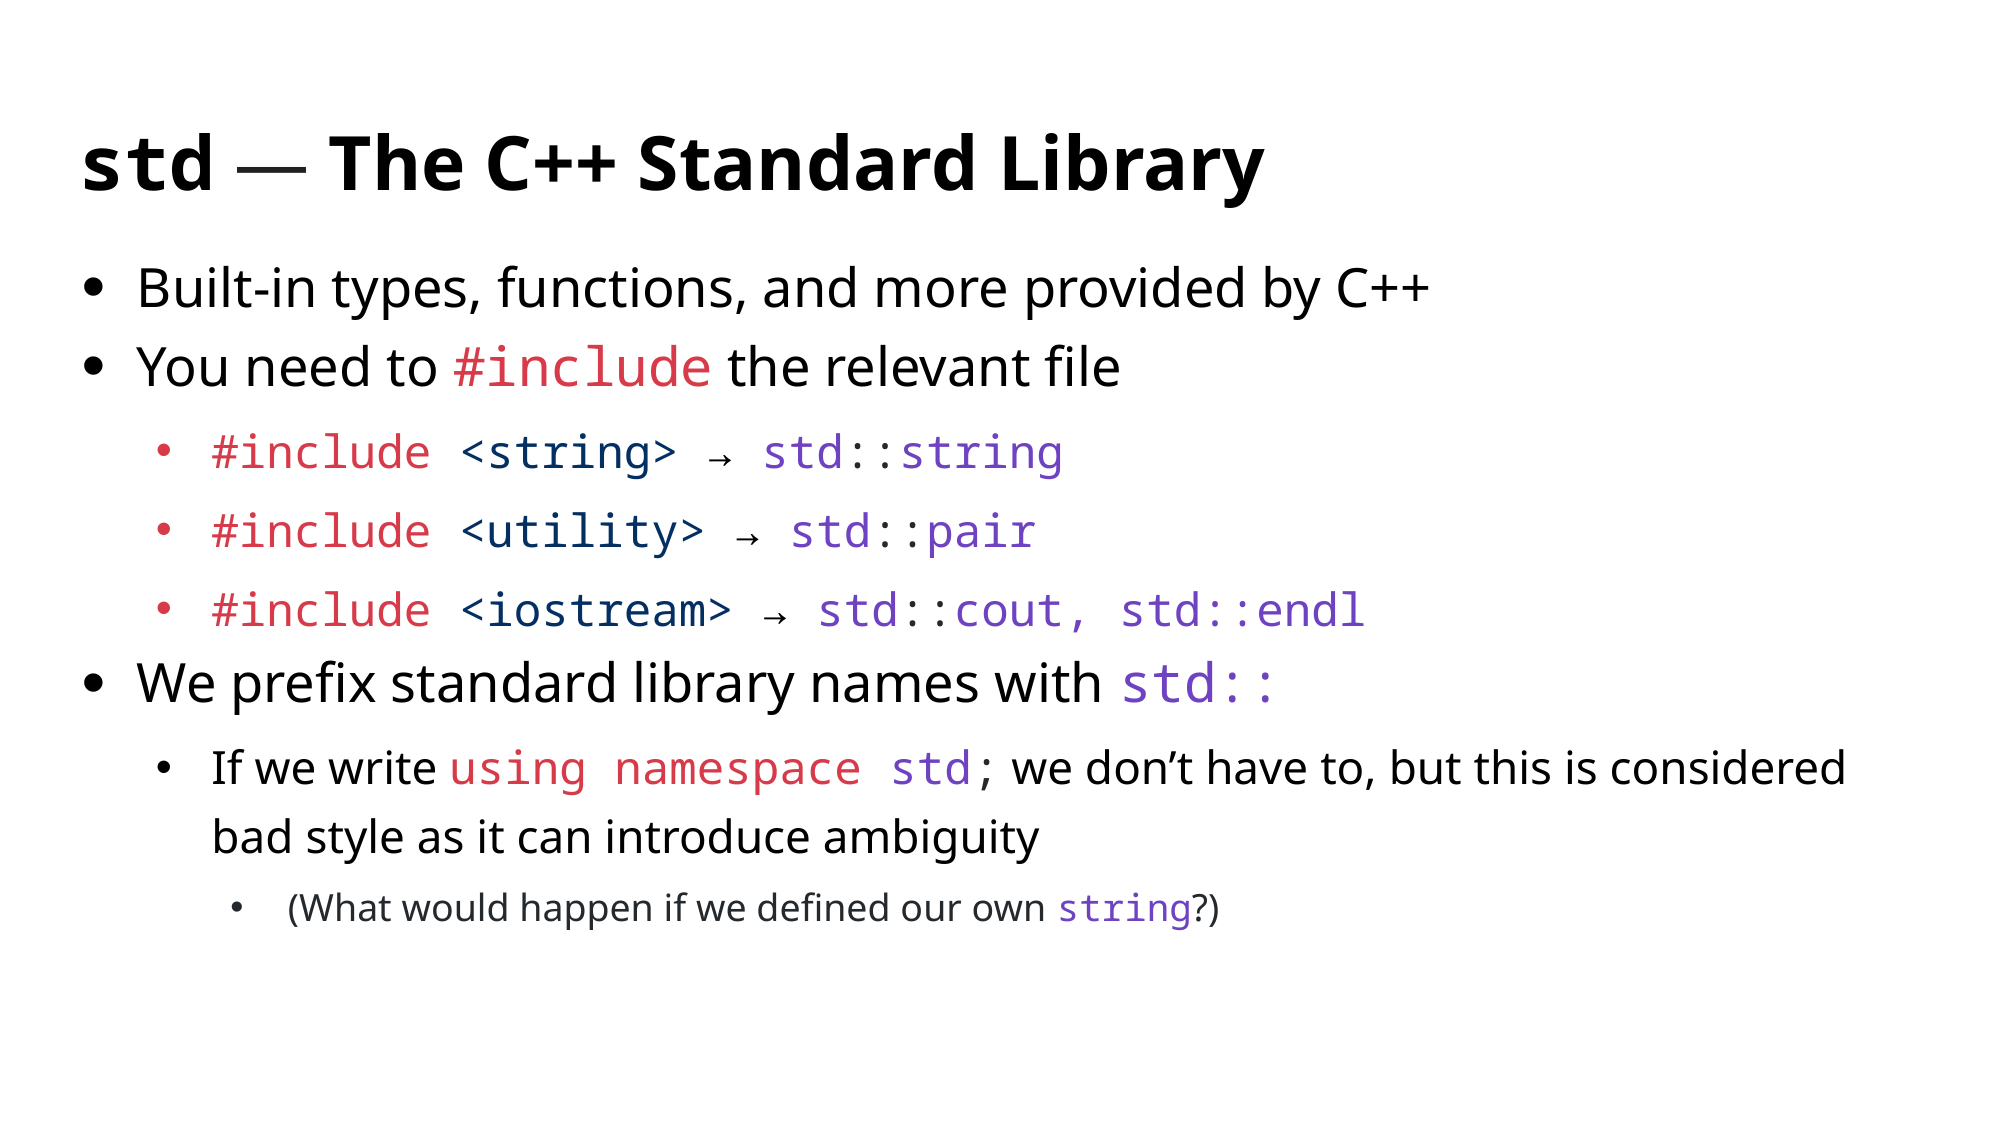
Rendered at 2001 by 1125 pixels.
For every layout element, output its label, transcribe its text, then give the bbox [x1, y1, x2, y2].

title std ― The C++ Standard Library [64, 103, 1936, 230]
list Built-in types, functions, and more provided by C++ You need to #include the relevant file #include <string> → std::string #include <utility> → std::pair #include <iostream> → std::cout, std::endl We prefix standard library names with std:: If we write using namespace std; we don’t have to, but this is considered bad style as it can introduce ambiguity (What would happen if we defined our own string?) [64, 252, 1936, 1038]
